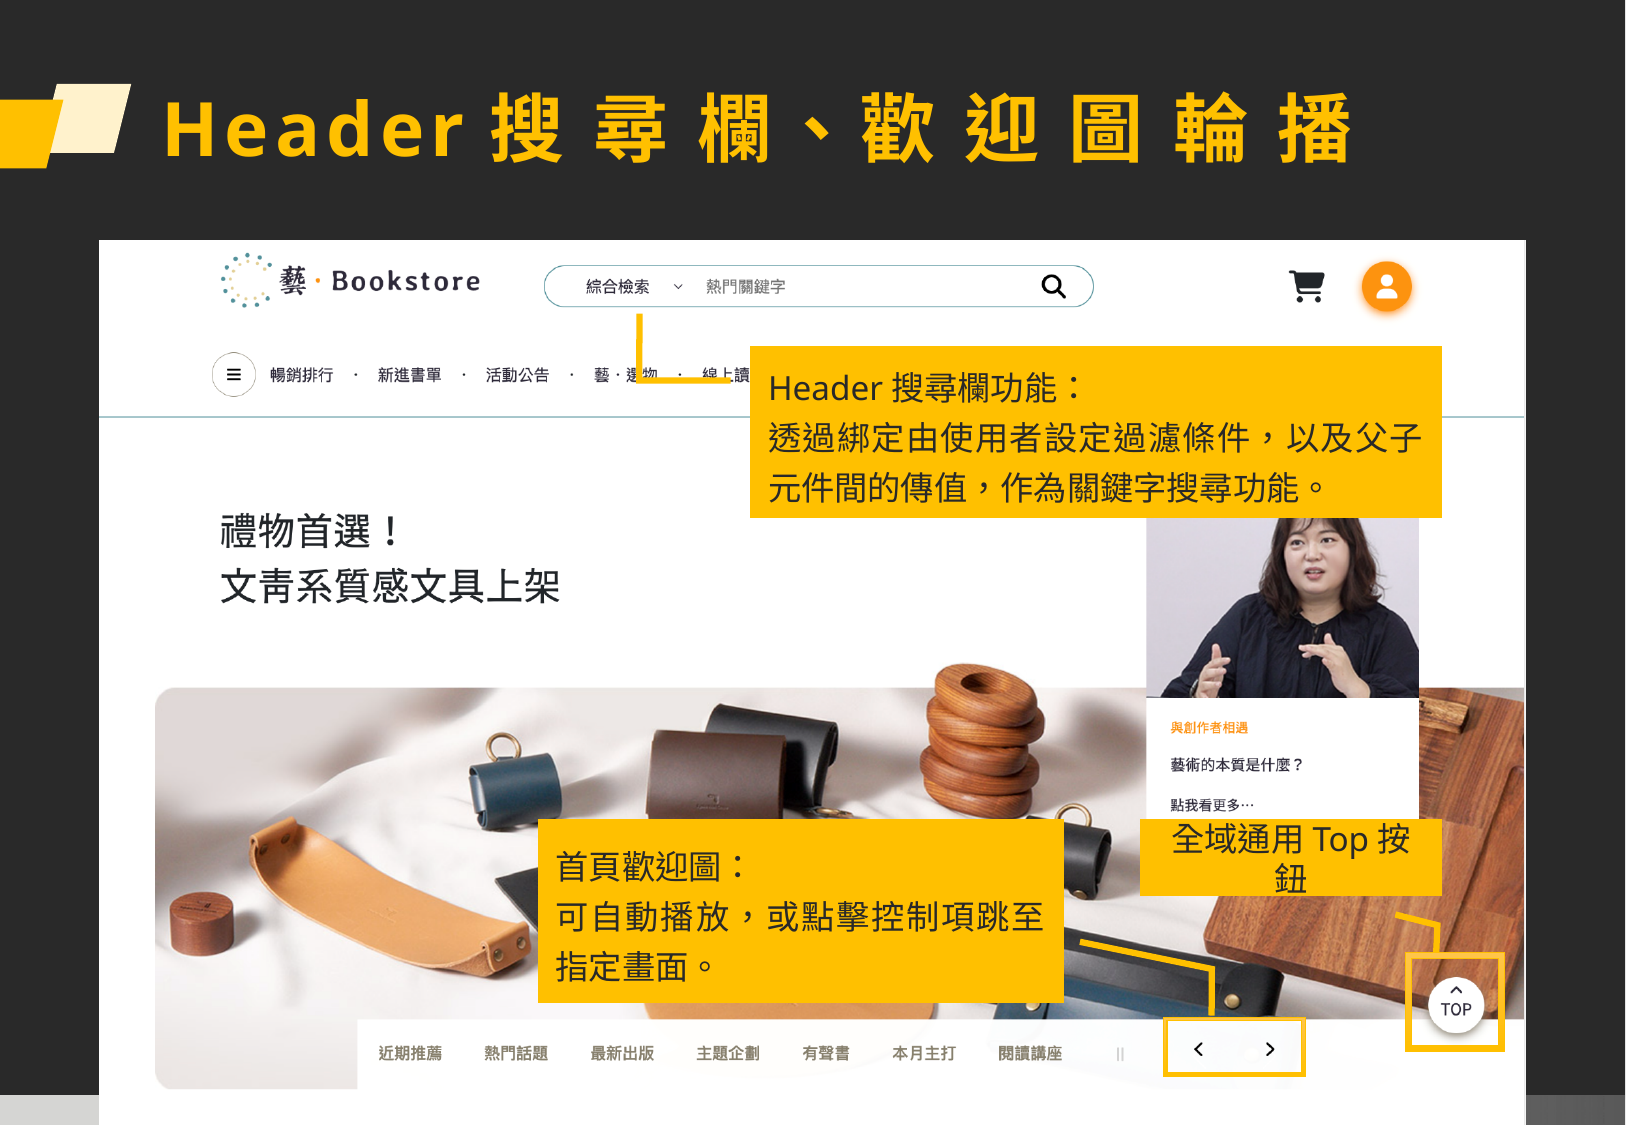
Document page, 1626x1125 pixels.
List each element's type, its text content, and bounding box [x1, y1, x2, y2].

picture [0, 0, 1626, 1125]
text_box Header搜 尋 欄、歡 迎 圖 輪 播 [146, 70, 1526, 183]
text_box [0, 83, 132, 169]
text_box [540, 822, 1306, 1077]
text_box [1143, 822, 1505, 1052]
